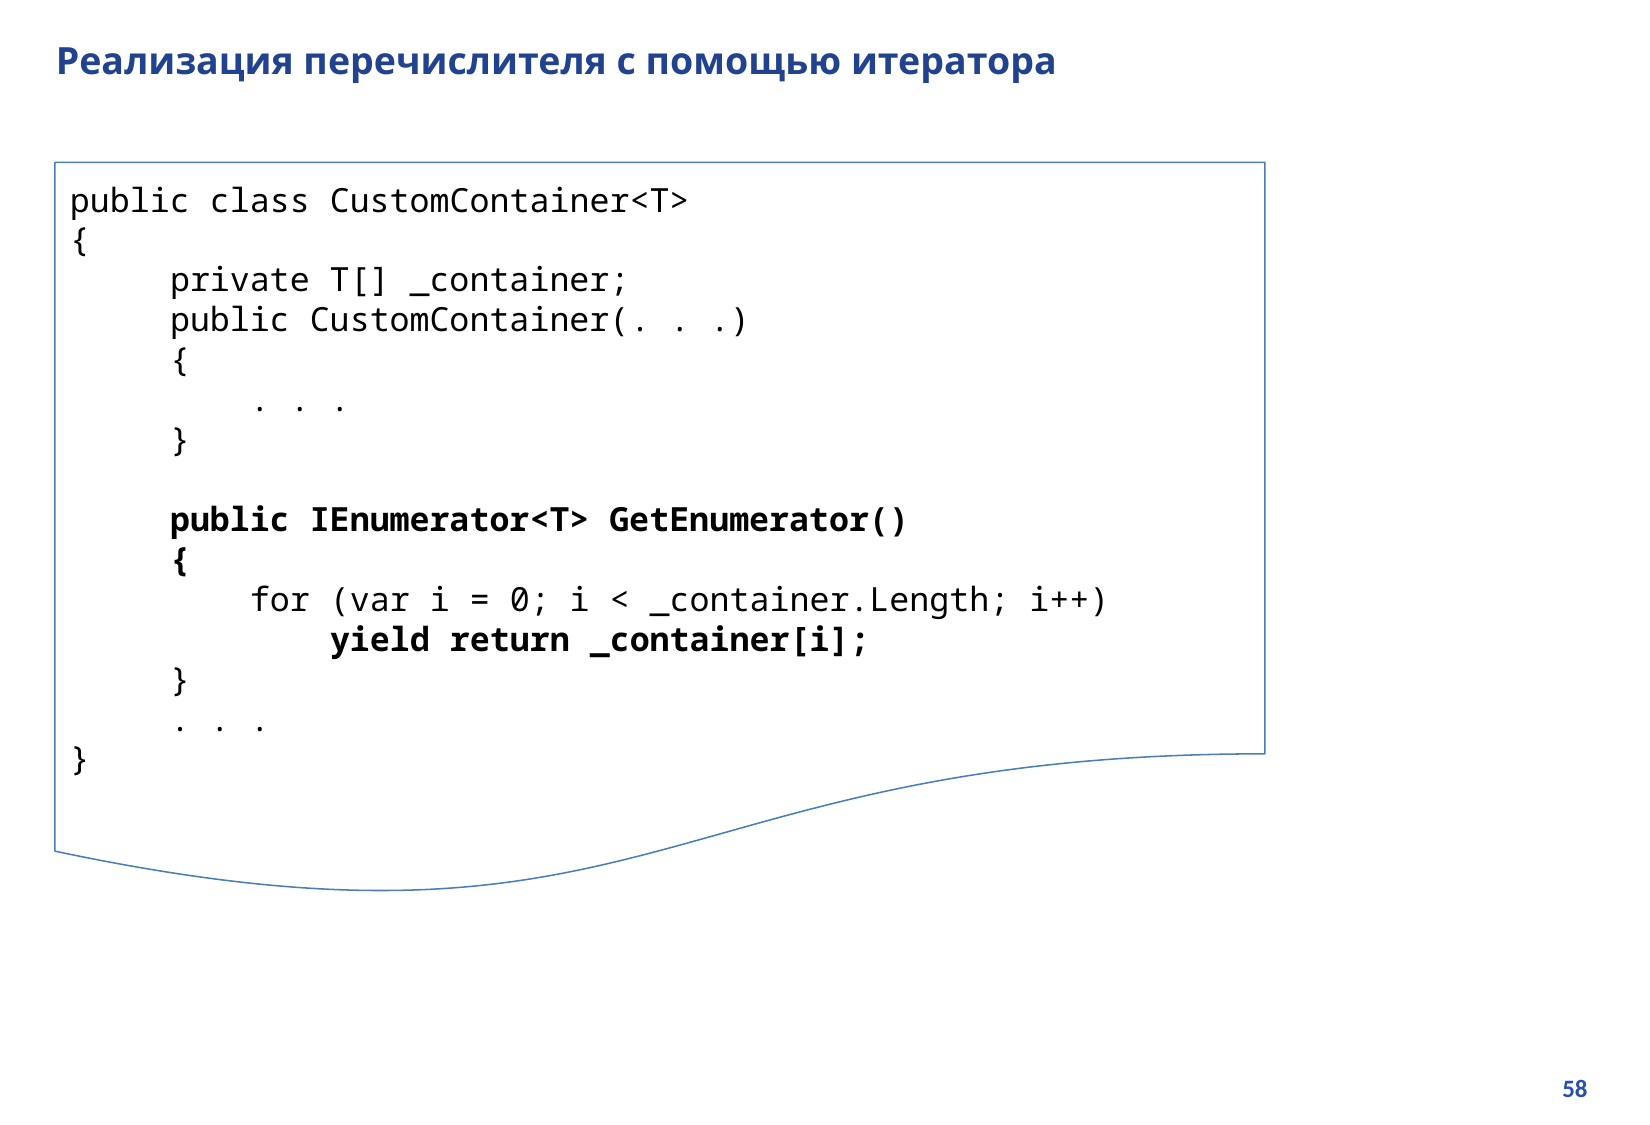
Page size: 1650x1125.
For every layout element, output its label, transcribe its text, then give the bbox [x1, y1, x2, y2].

title Реализация перечислителя с помощью итератора [40, 29, 1616, 90]
text_box public class CustomContainer<T> { private T[] _container; public CustomContainer(. . .) { . . . } public IEnumerator<T> GetEnumerator() { for (var i = 0; i < _container.Length; i++) yield return _container[i]; } . . . } [54, 161, 1266, 892]
